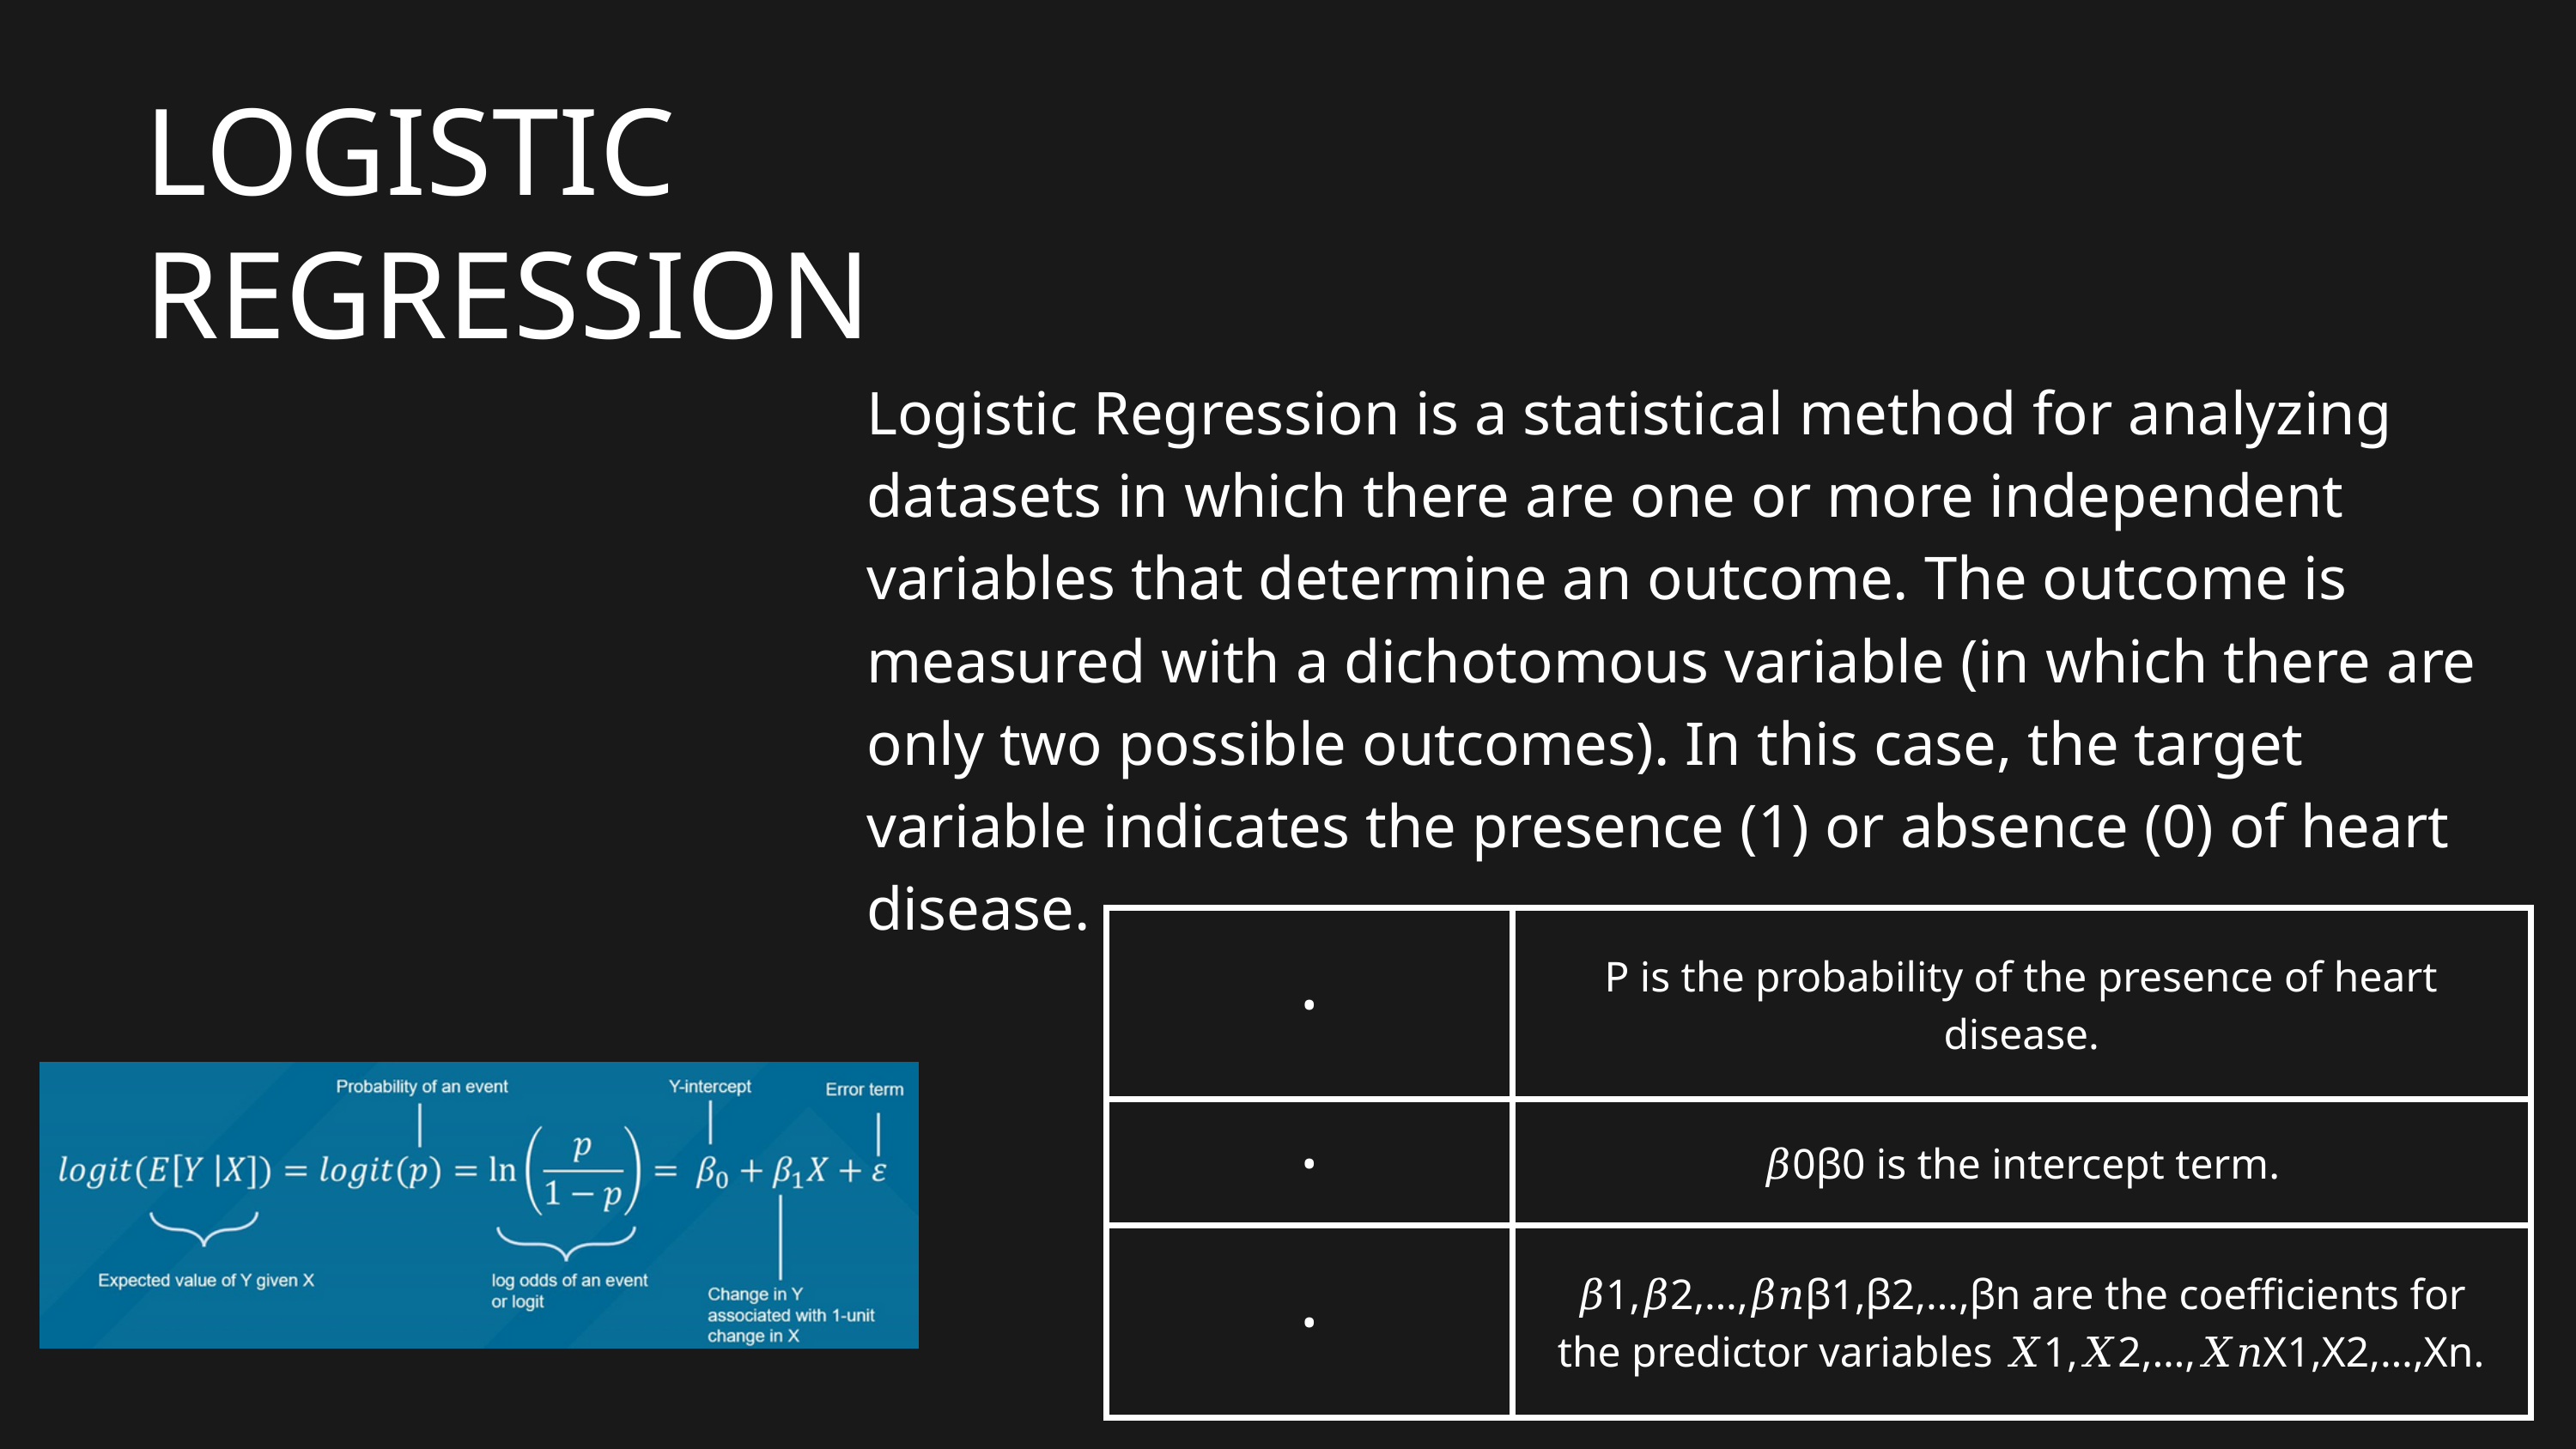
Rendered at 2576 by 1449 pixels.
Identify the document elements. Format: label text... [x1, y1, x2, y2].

table_cell 𝛽0β0 is the intercept term. [1516, 1102, 2528, 1222]
table_header P is the probability of the presence of heart disease. [1516, 943, 2528, 1096]
table_cell • [1109, 1102, 1510, 1222]
table_cell 𝛽1,𝛽2,…,𝛽𝑛β1,β2,…,βn are the coefficients for the predictor variables 𝑋1,𝑋2,…,𝑋𝑛X1,X2,…,Xn. [1516, 1228, 2528, 1415]
text_box LOGISTIC REGRESSION [144, 75, 988, 363]
table_cell • [1109, 1228, 1510, 1415]
table_header • [1109, 943, 1510, 1096]
text_box Logistic Regression is a statistical method for analyzing datasets in which there are one or more independent variables that determine an outcome. The outcome is measured with a dichotomous variable (in which there are only two possible outcomes). In this case, the target variable indicates the presence (1) or absence (0) of heart disease. [866, 363, 2531, 943]
text_box [39, 1062, 919, 1349]
